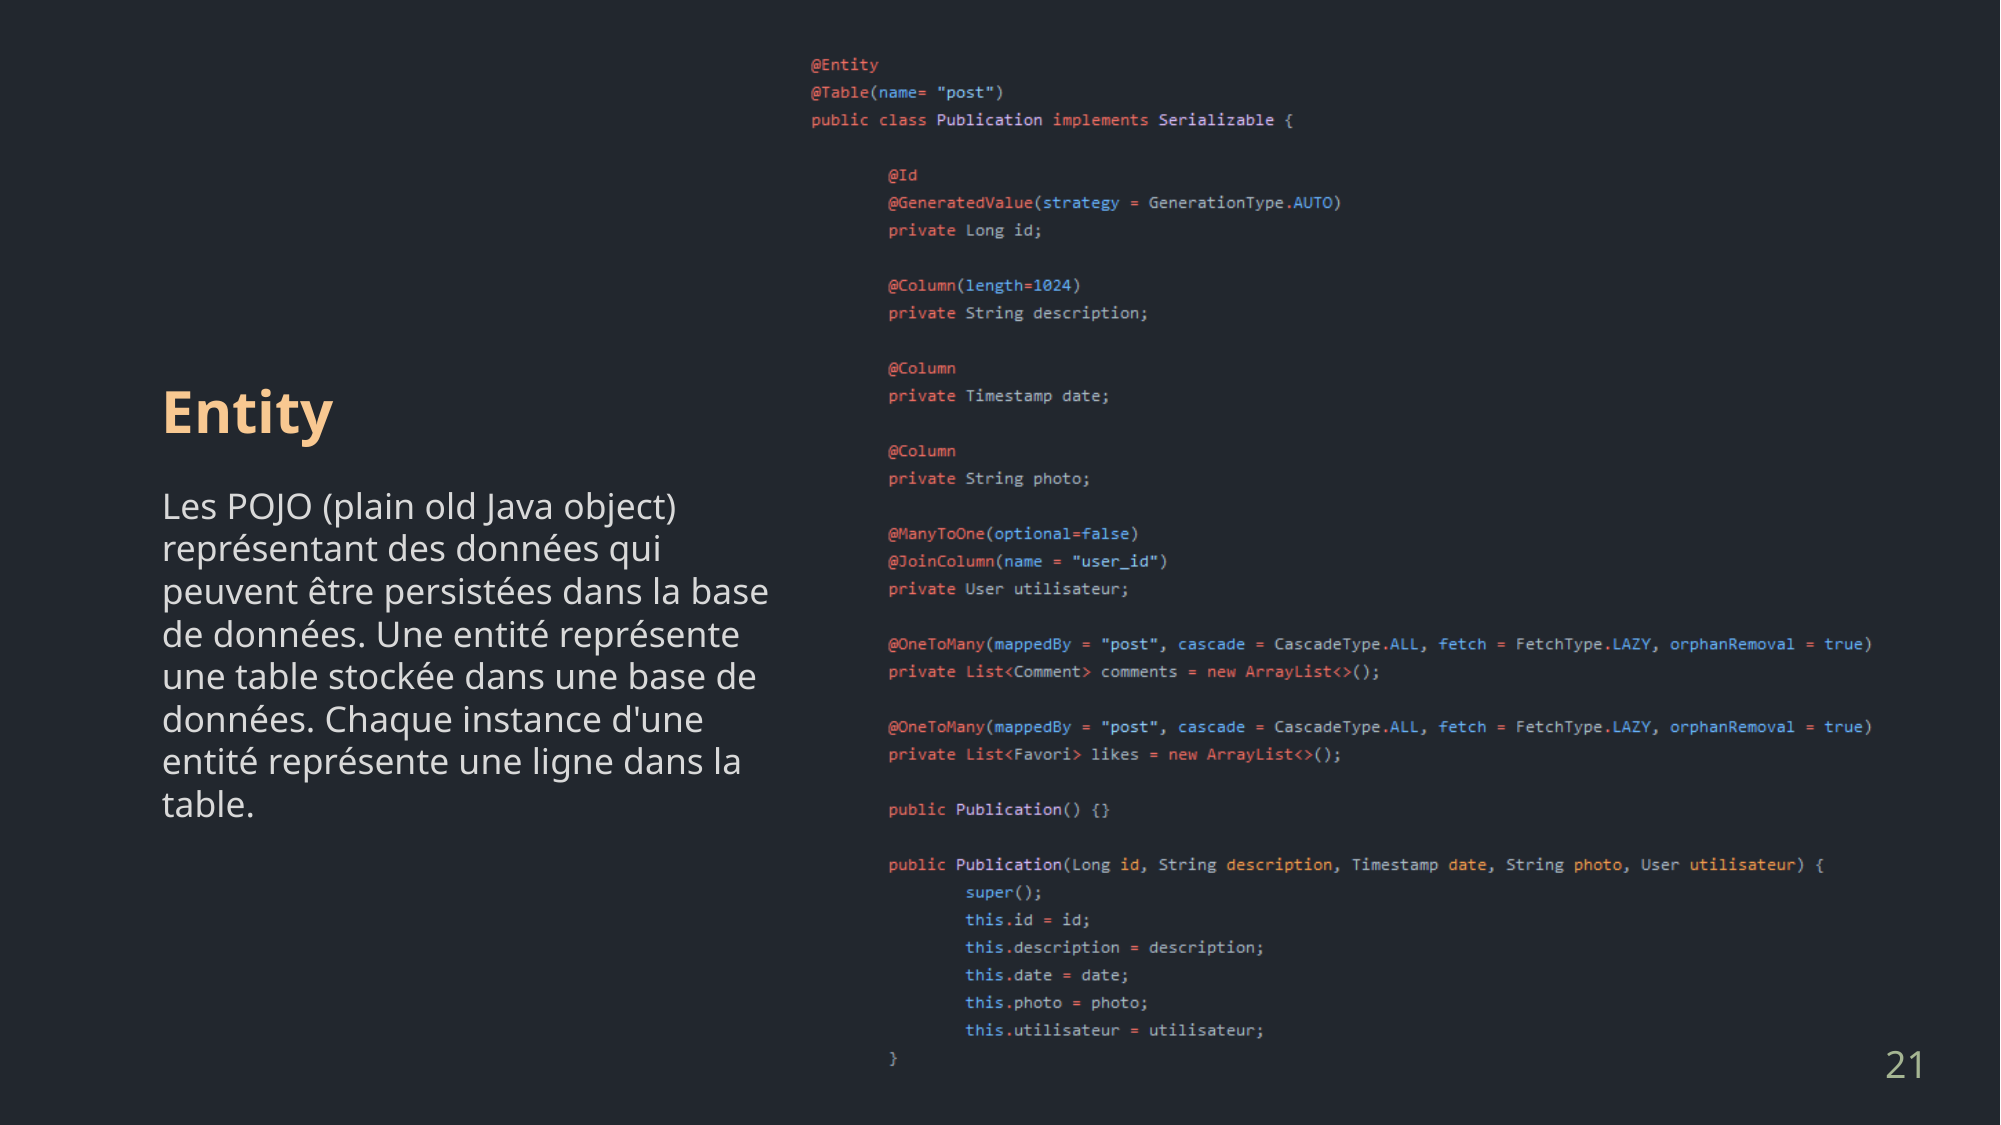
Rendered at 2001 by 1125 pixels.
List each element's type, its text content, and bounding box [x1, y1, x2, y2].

slide_number 21 [56, 1033, 1944, 1094]
title Entity [146, 371, 804, 454]
list Les POJO (plain old Java object) représentant des données qui peuvent être persistées dans la base de données. Une entité représente une table stockée dans une base de données. Chaque instance d'une entité représente une ligne dans la table. [146, 476, 804, 875]
picture [810, 51, 1881, 1074]
